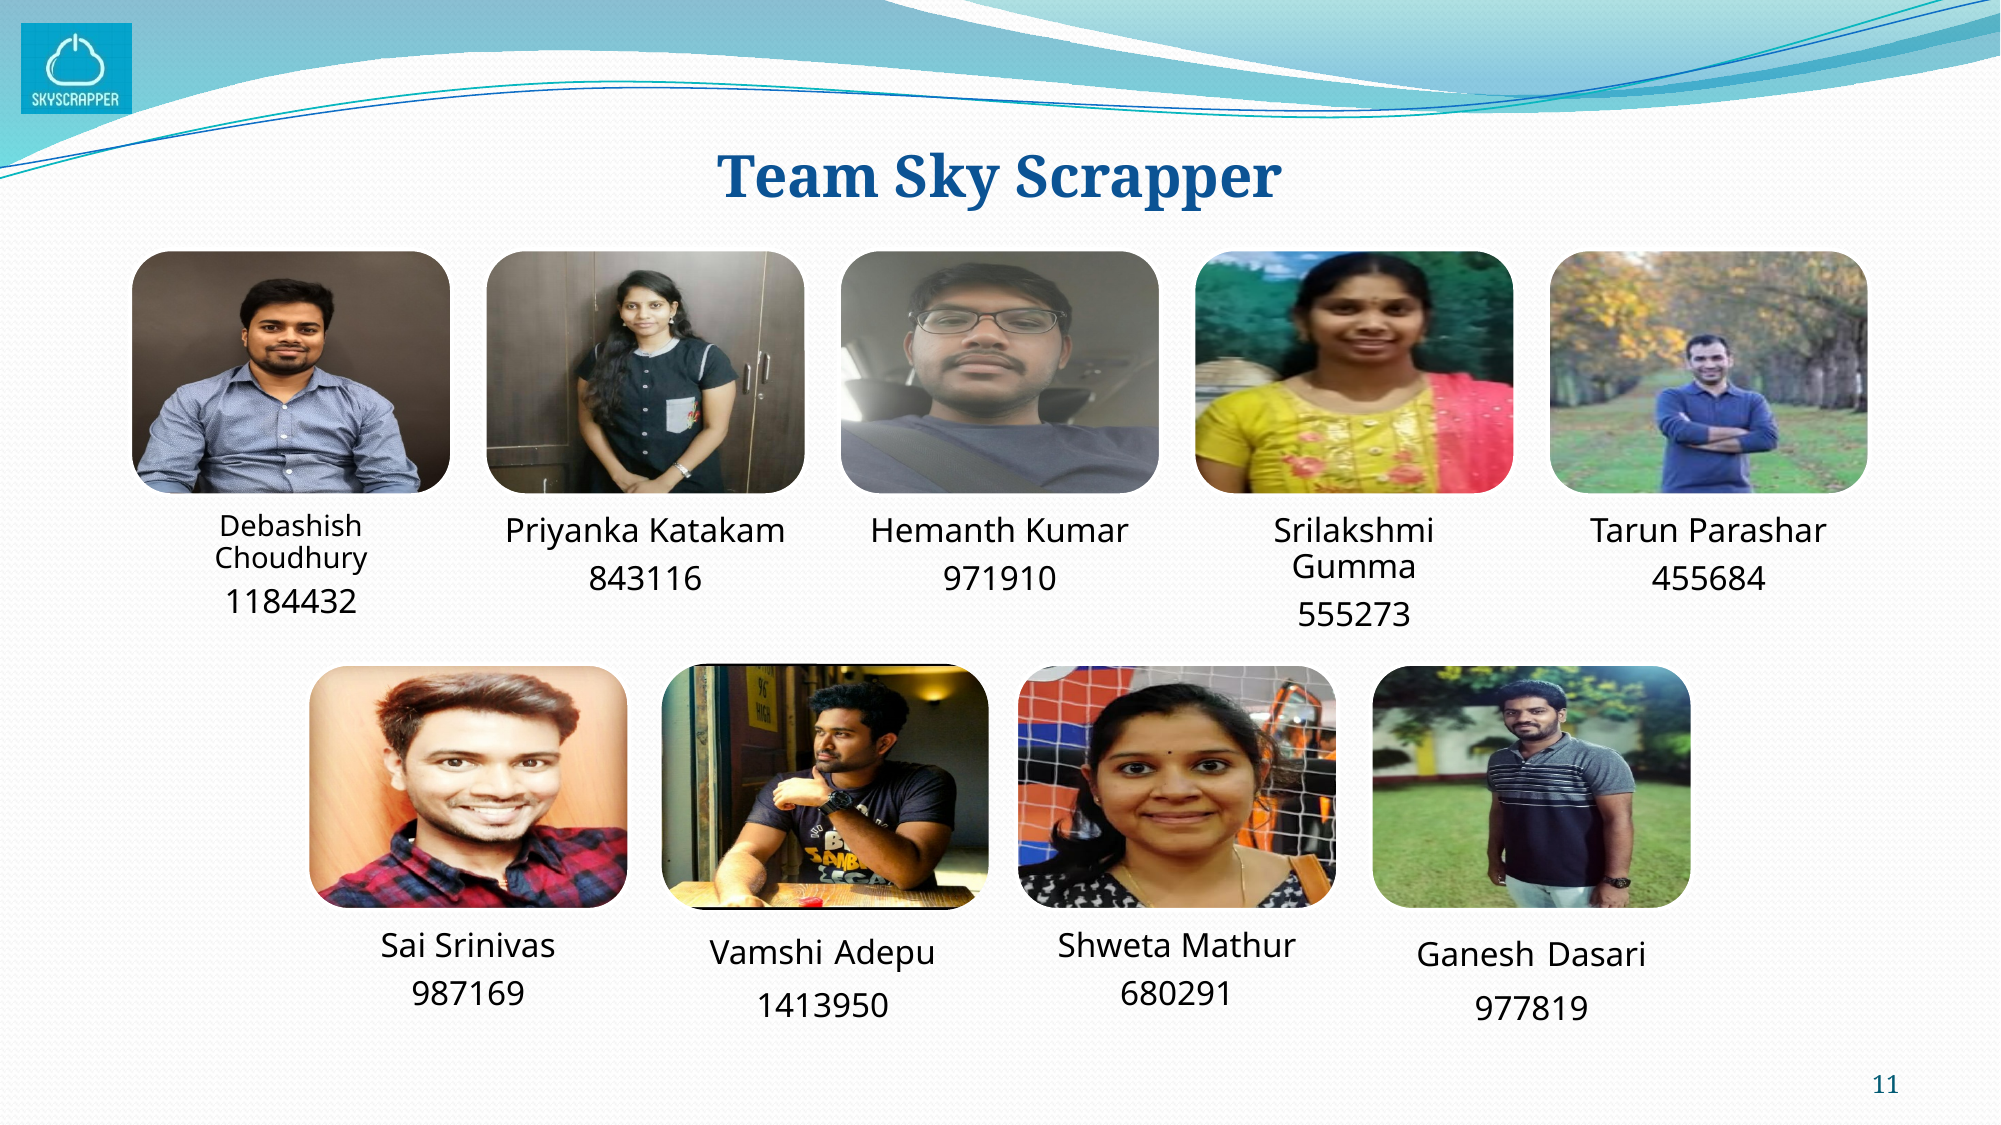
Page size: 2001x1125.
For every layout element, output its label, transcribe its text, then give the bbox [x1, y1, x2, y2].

slide_number 11 [1733, 1042, 1900, 1103]
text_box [129, 248, 1871, 1043]
text_box Team Sky Scrapper [131, 131, 1870, 217]
picture [30, 33, 119, 108]
